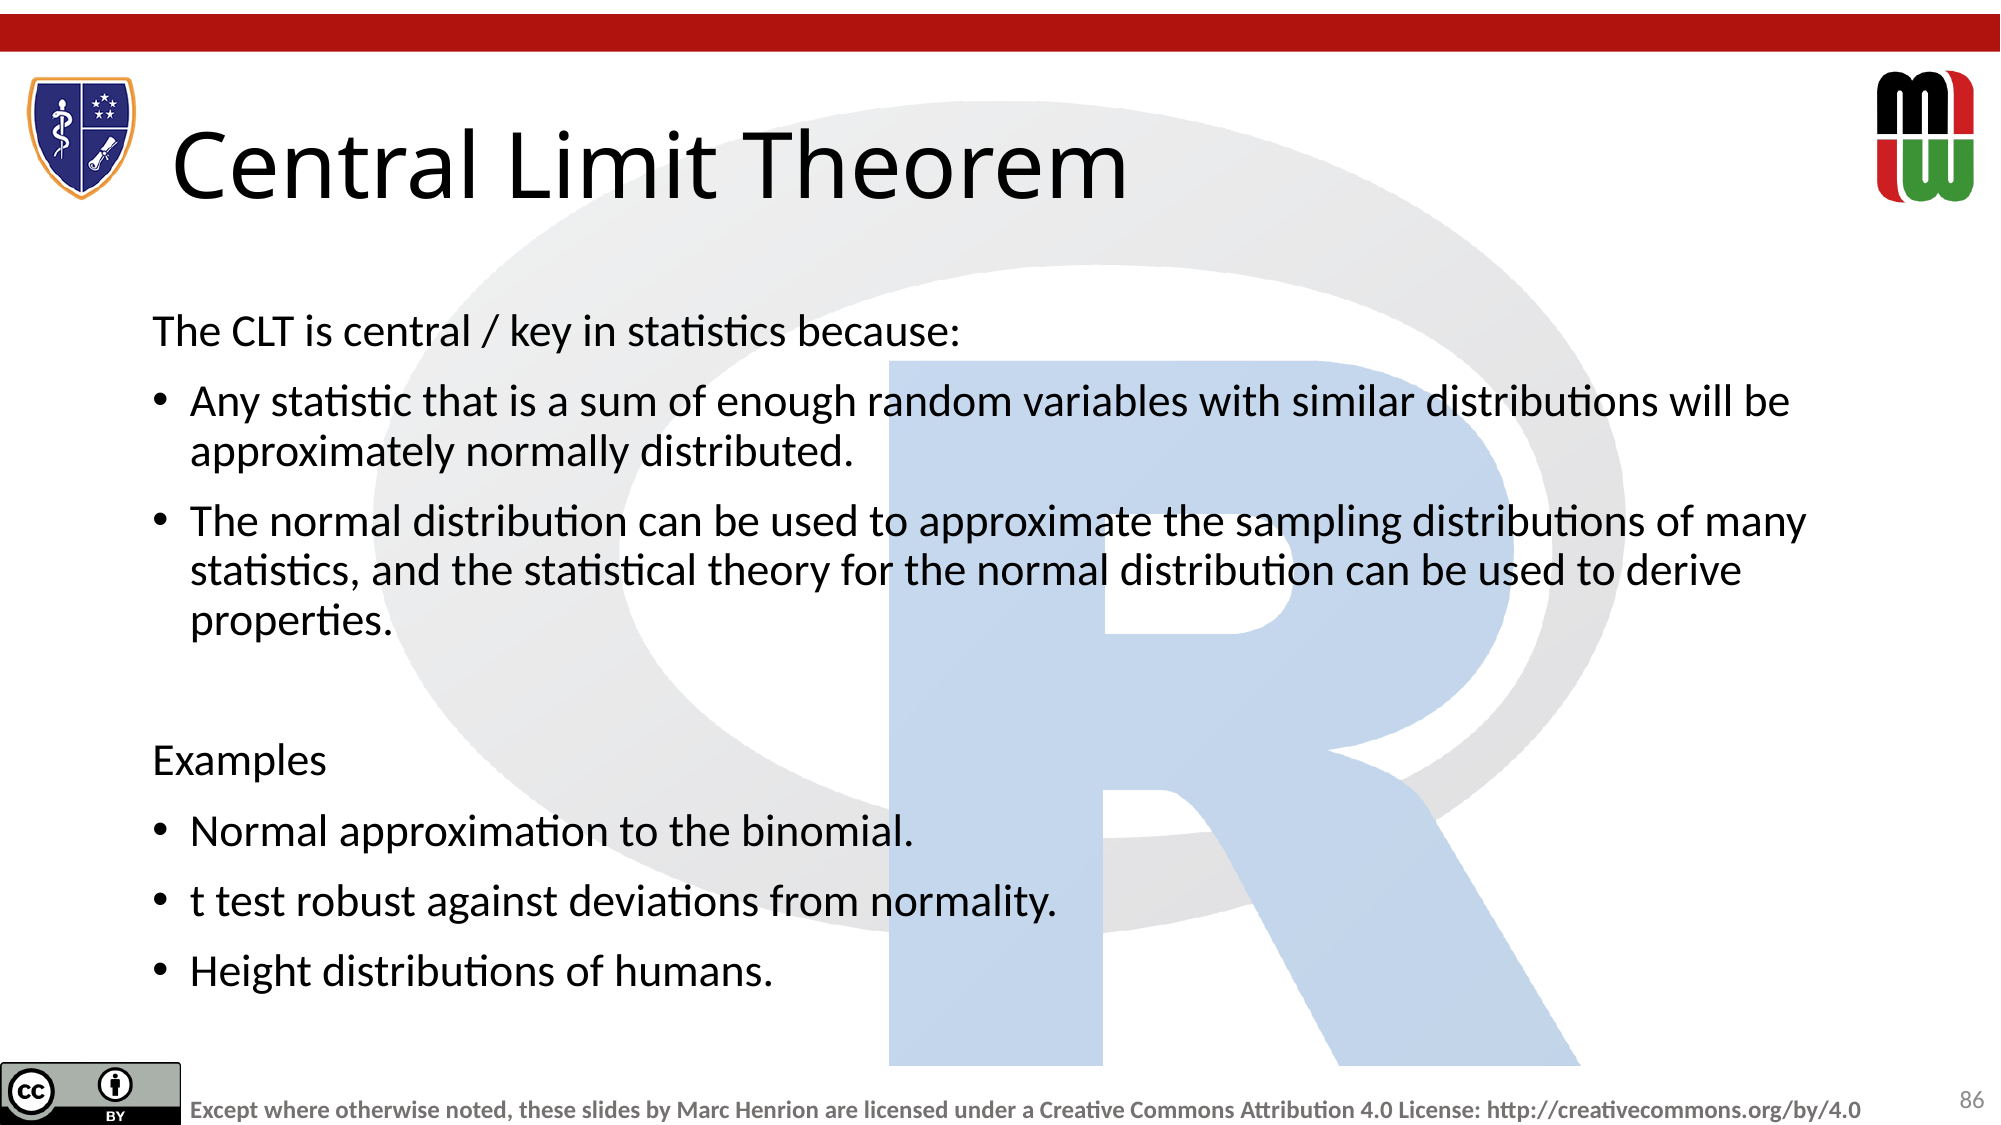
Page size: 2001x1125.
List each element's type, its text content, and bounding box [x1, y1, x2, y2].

picture [0, 53, 161, 215]
title Central Limit Theorem [155, 59, 1851, 278]
slide_number 86 [1550, 1073, 2000, 1125]
picture [0, 1062, 181, 1125]
